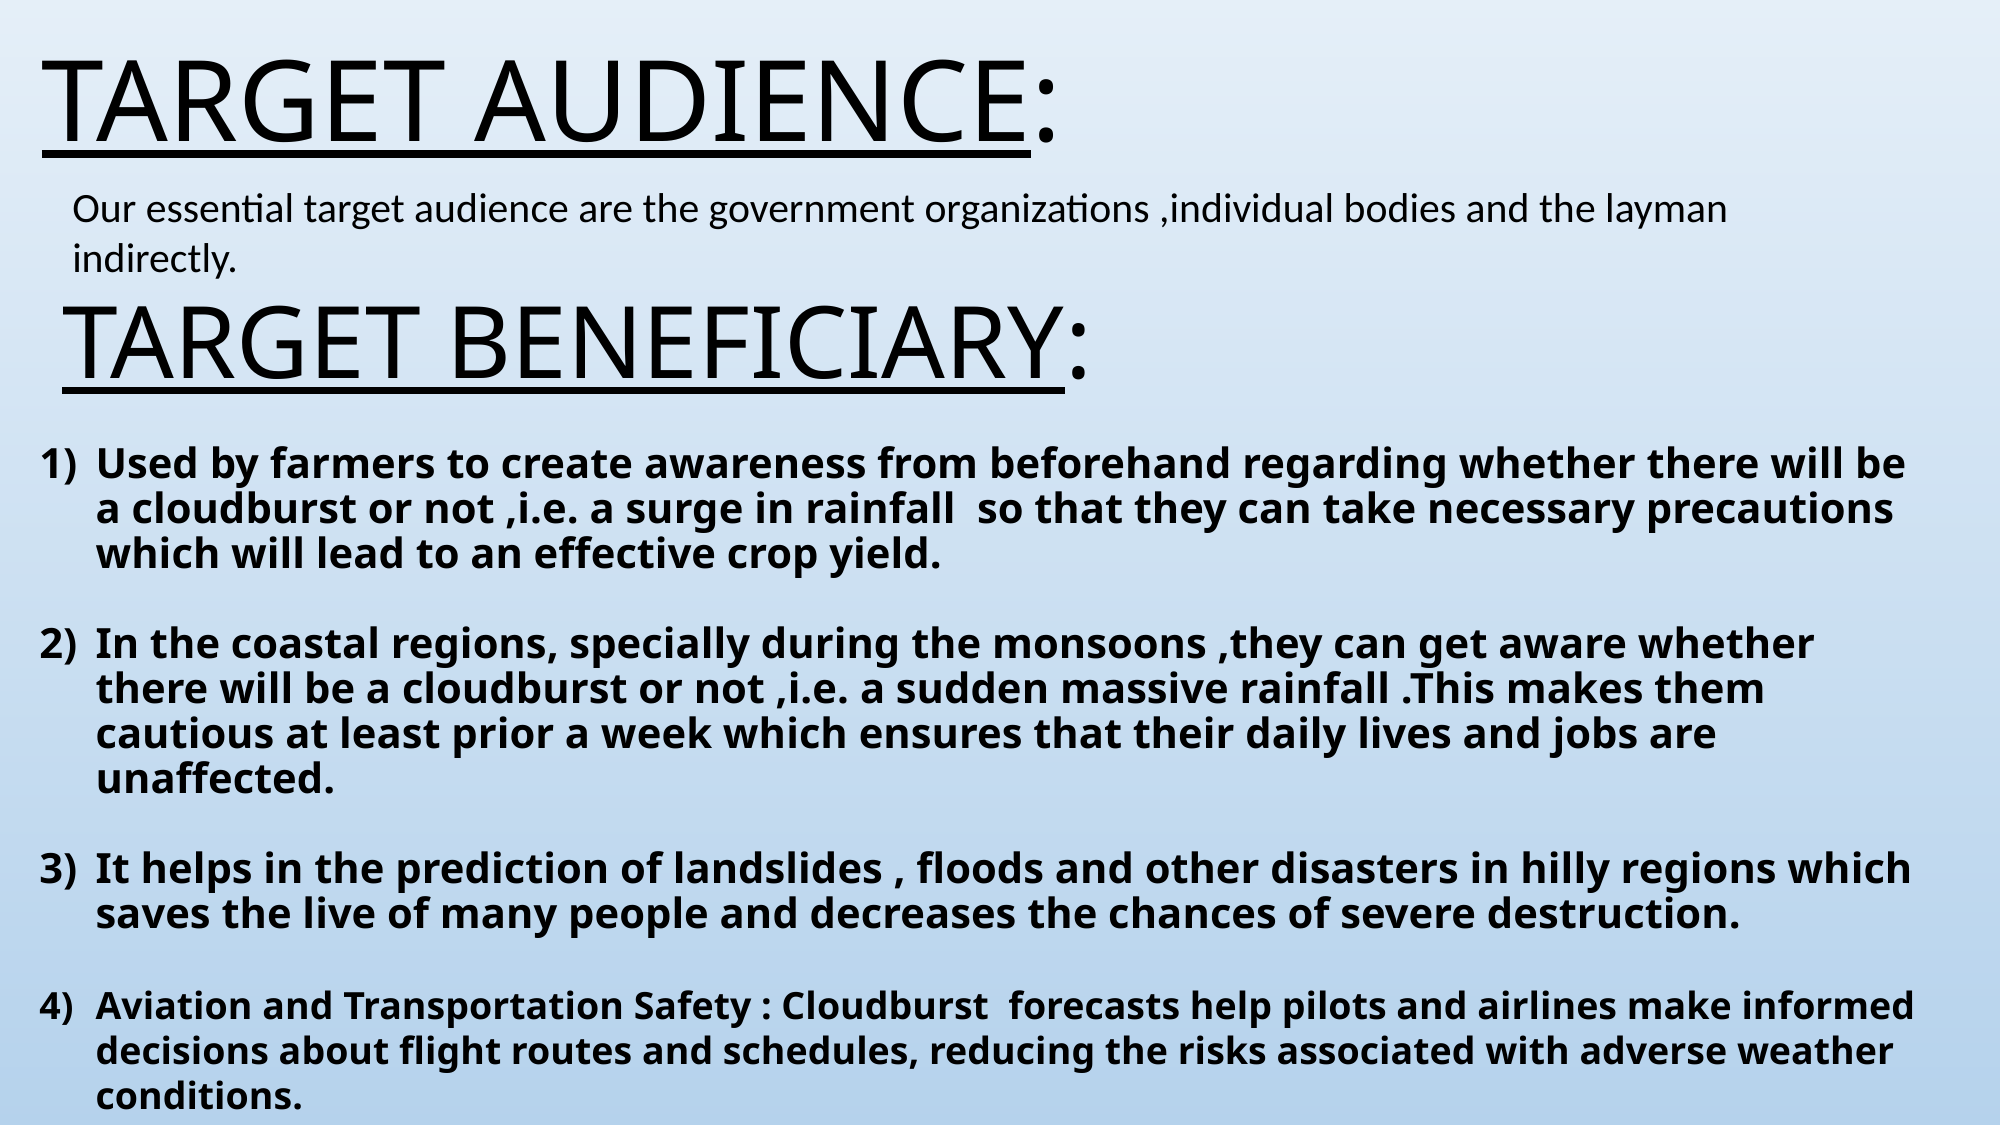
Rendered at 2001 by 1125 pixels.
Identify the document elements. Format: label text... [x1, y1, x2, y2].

text_box TARGET AUDIENCE: [26, 21, 1077, 172]
text_box Used by farmers to create awareness from beforehand regarding whether there will be a cloudburst or not ,i.e. a surge in rainfall so that they can take necessary precautions which will lead to an effective crop yield. In the coastal regions, specially during the monsoons ,they can get aware whether there will be a cloudburst or not ,i.e. a sudden massive rainfall .This makes them cautious at least prior a week which ensures that their daily lives and jobs are unaffected. It helps in the prediction of landslides , floods and other disasters in hilly regions which saves the live of many people and decreases the chances of severe destruction. Aviation and Transportation Safety : Cloudburst forecasts help pilots and airlines make informed decisions about flight routes and schedules, reducing the risks associated with adverse weather conditions. Tourism and outdoor activities [24, 434, 1951, 1125]
text_box Our essential target audience are the government organizations ,individual bodies and the layman indirectly. [57, 173, 1919, 338]
text_box TARGET BENEFICIARY: [47, 271, 1107, 407]
